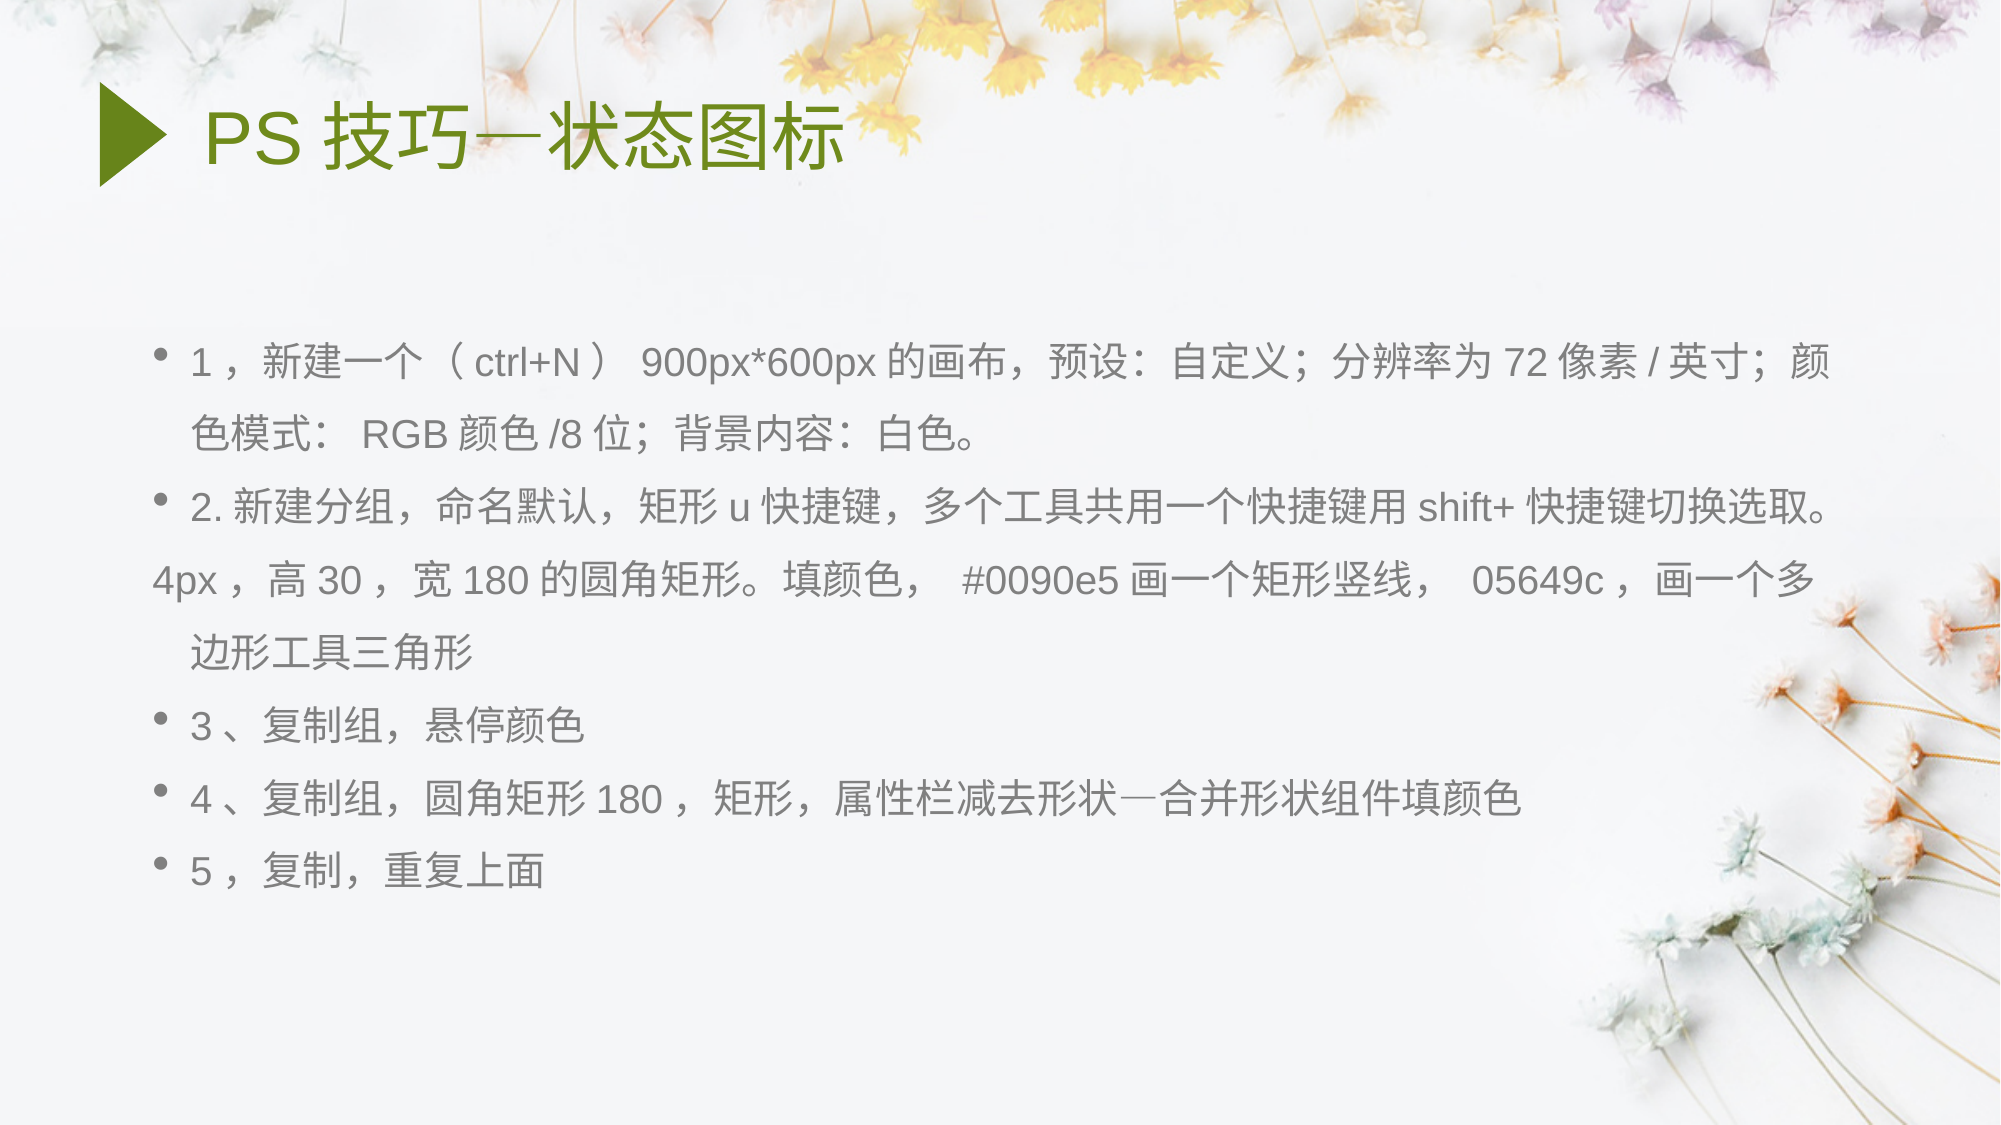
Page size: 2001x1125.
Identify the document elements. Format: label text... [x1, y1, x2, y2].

picture [0, 0, 2001, 1125]
title PS技巧—状态图标 [188, 58, 1444, 211]
list 1，新建一个（ctrl+N）900px*600px的画布，预设：自定义；分辨率为72像素/英寸；颜色模式：RGB颜色/8位；背景内容：白色。 2.新建分组，命名默认，矩形u快捷键，多个工具共用一个快捷键用shift+快捷键切换选取。 4px，高30，宽180的圆角矩形。填颜色， #0090e5画一个矩形竖线， 05649c，画一个多边形工具三角形 3、复制组，悬停颜色 4、复制组，圆角矩形180，矩形，属性栏减去形状—合并形状组件填颜色 5，复制，重复上面 [137, 255, 1863, 913]
